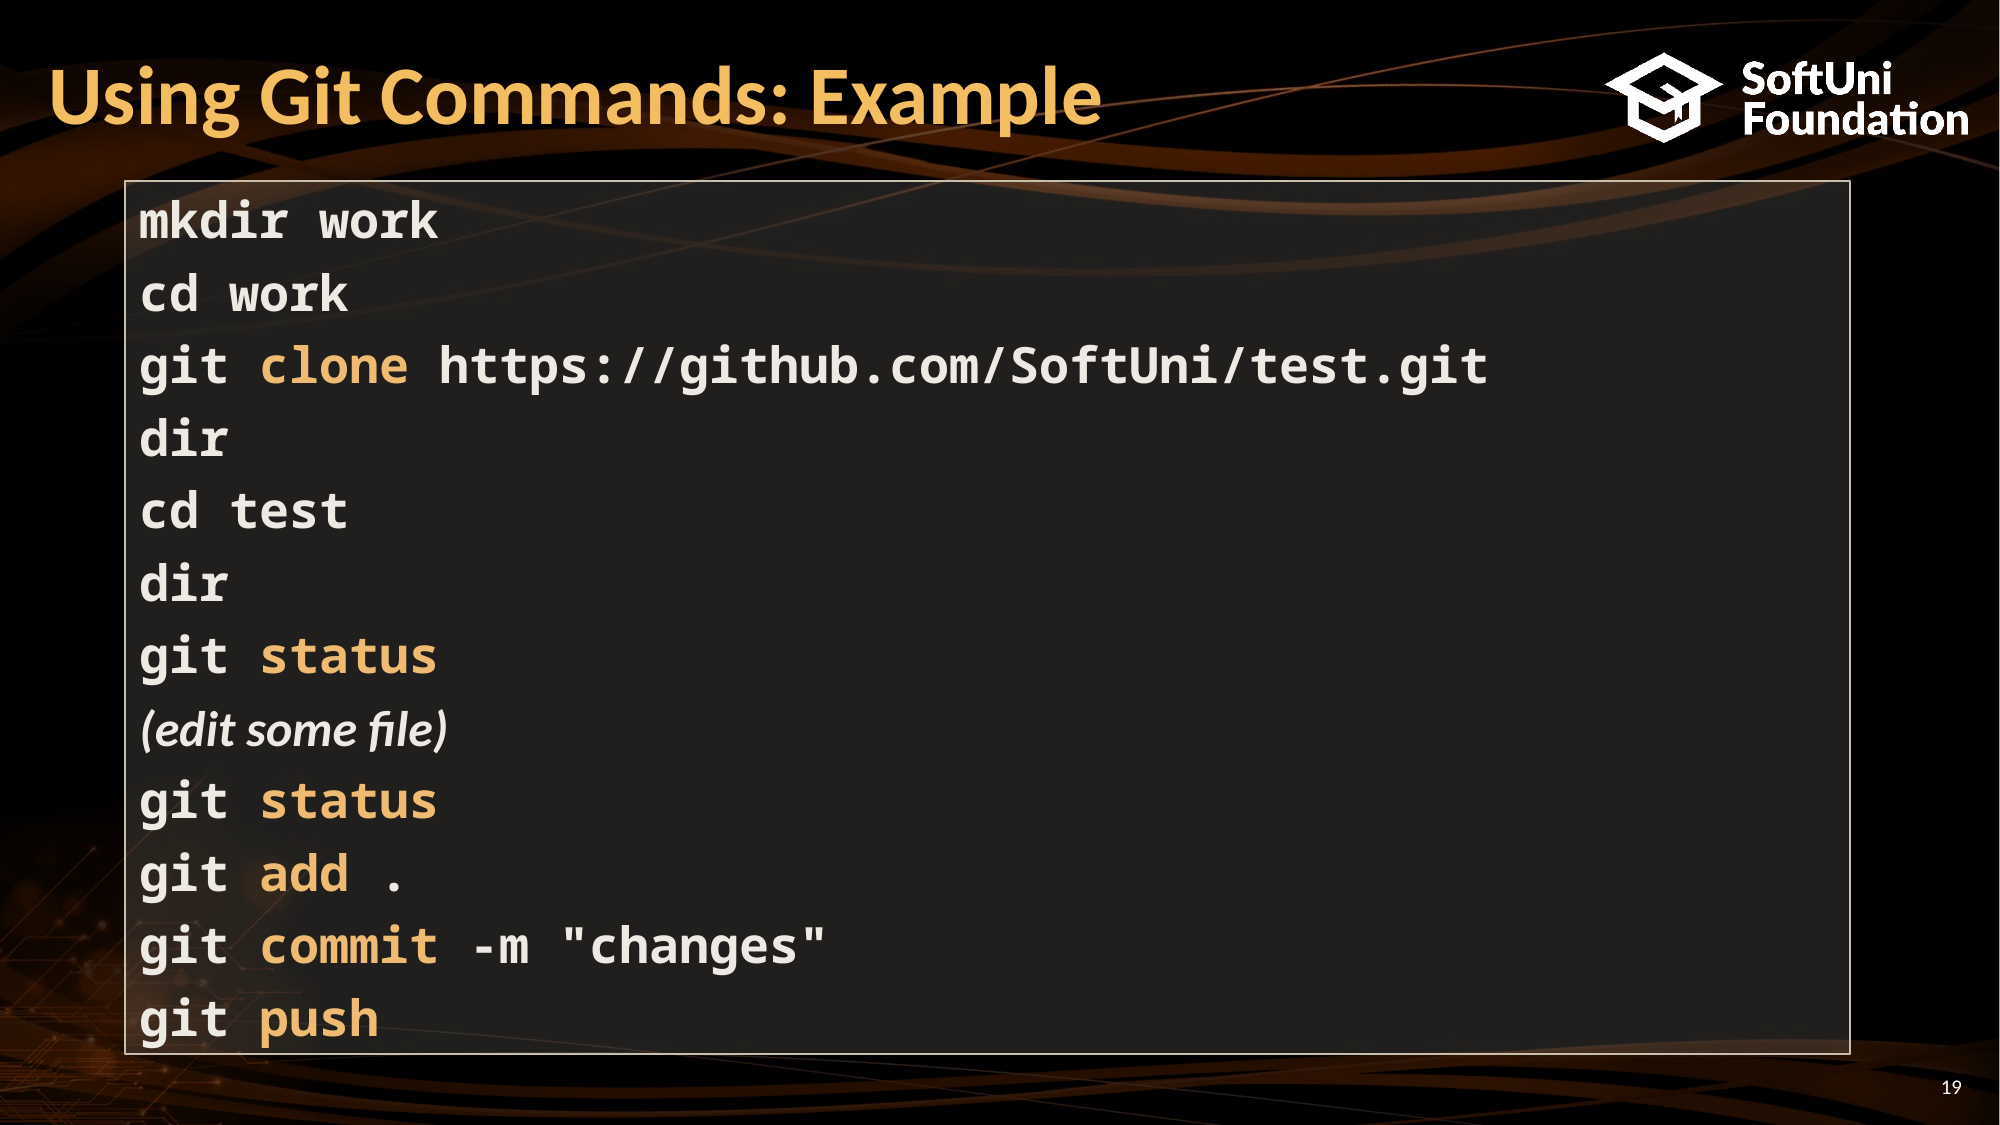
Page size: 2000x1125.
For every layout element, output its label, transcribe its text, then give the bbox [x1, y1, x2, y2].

text_box mkdir work cd work git clone https://github.com/SoftUni/test.git dir cd test dir git status (edit some file) git status git add . git commit -m "changes" git push [124, 181, 1850, 1054]
picture [0, 0, 2000, 1125]
title Using Git Commands: Example [30, 6, 1602, 189]
slide_number 19 [1897, 1070, 1968, 1103]
